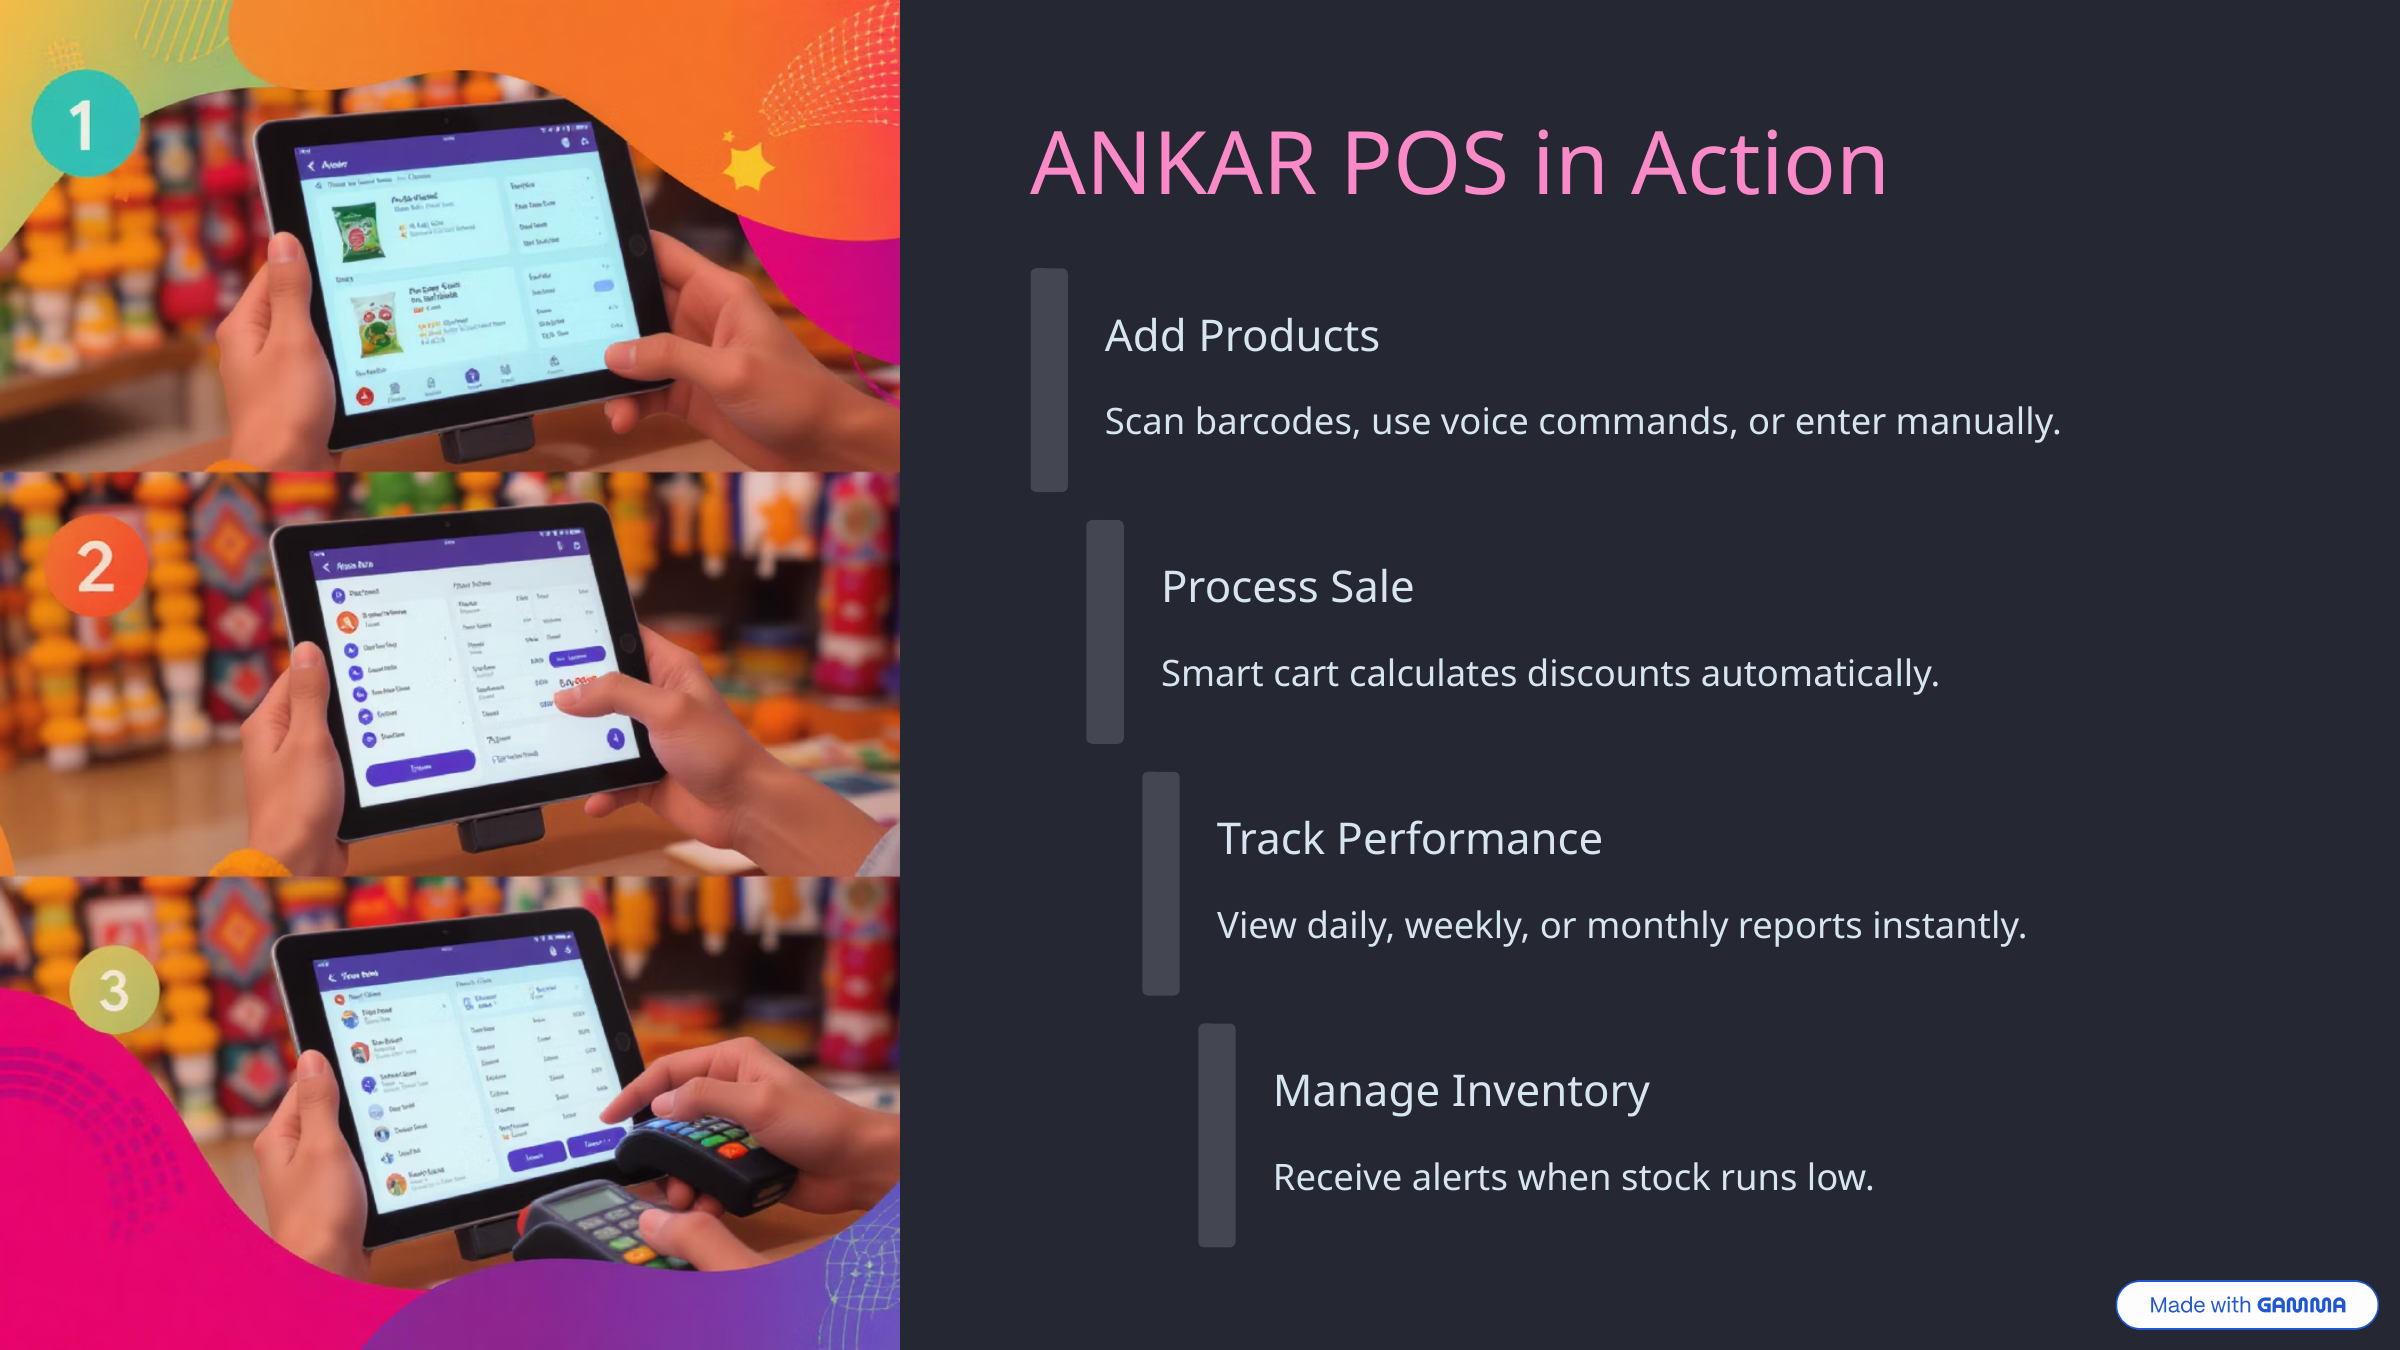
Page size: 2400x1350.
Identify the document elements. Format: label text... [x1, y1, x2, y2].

text_box [1142, 771, 1180, 996]
text_box View daily, weekly, or monthly reports instantly. [1217, 886, 2270, 946]
text_box ANKAR POS in Action [1030, 102, 1909, 213]
text_box Smart cart calculates discounts automatically. [1161, 634, 2270, 695]
picture [0, 0, 900, 1350]
text_box Process Sale [1161, 557, 1600, 613]
text_box [1030, 268, 1068, 493]
text_box Track Performance [1216, 809, 1656, 864]
text_box Receive alerts when stock runs low. [1272, 1138, 2270, 1198]
text_box Manage Inventory [1272, 1060, 1712, 1116]
text_box Add Products [1105, 305, 1544, 361]
picture [2106, 1271, 2389, 1339]
text_box [1198, 1023, 1236, 1248]
text_box [1086, 519, 1124, 744]
text_box Scan barcodes, use voice commands, or enter manually. [1105, 382, 2270, 443]
